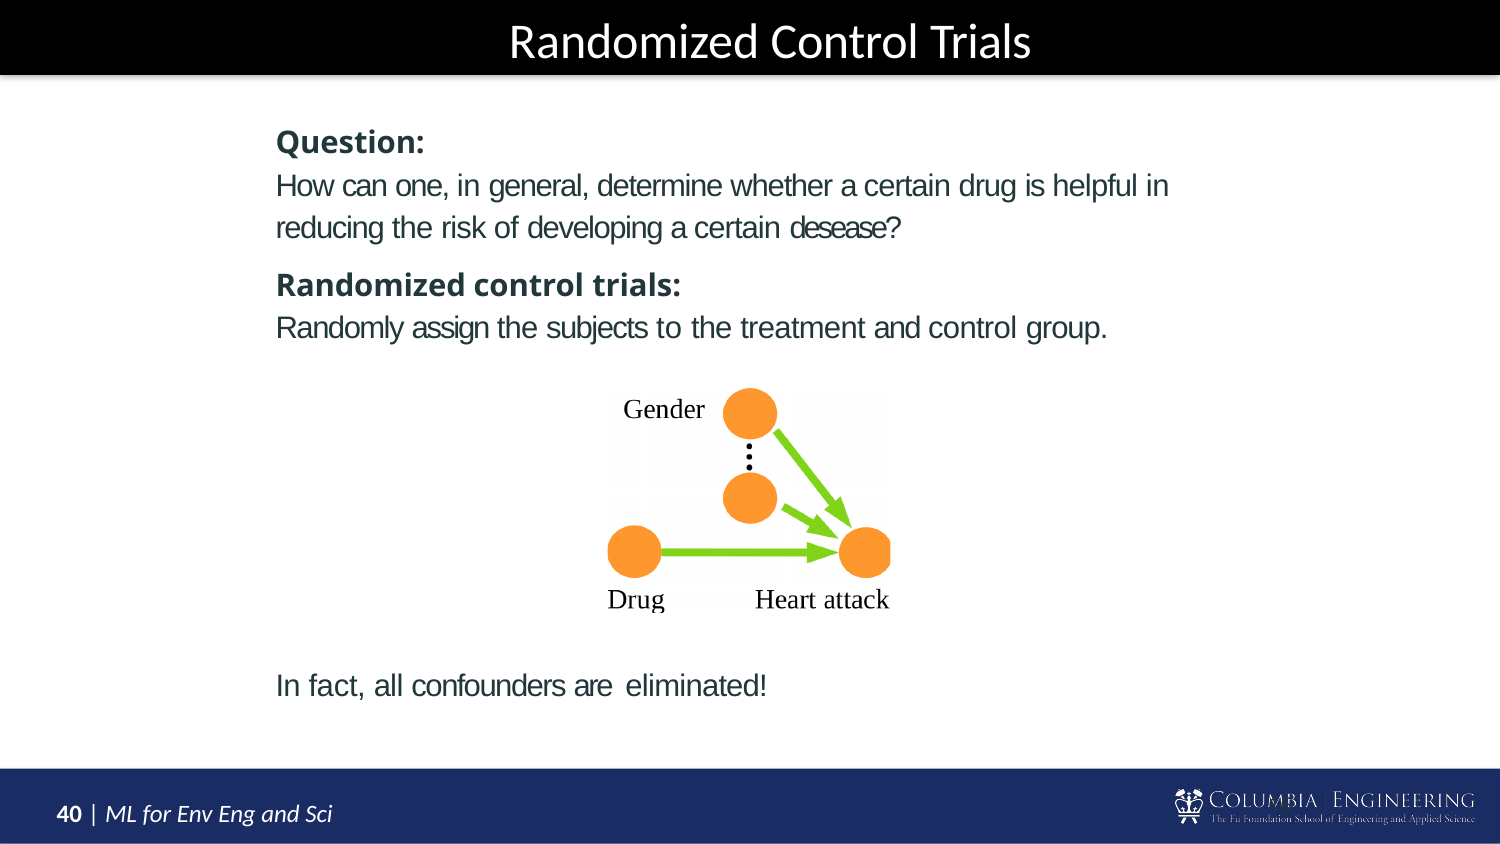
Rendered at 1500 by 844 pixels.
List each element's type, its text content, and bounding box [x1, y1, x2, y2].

text_box [607, 388, 891, 613]
title Randomized Control Trials [37, 0, 1500, 110]
text_box Question: How can one, in general, determine whether a certain drug is helpful in reducing the risk of developing a certain desease? Randomized control trials: Randomly assign the subjects to the treatment and control group. [272, 114, 1198, 345]
text_box 16 [1264, 794, 1295, 819]
text_box In fact, all confounders are eliminated! [272, 662, 776, 703]
